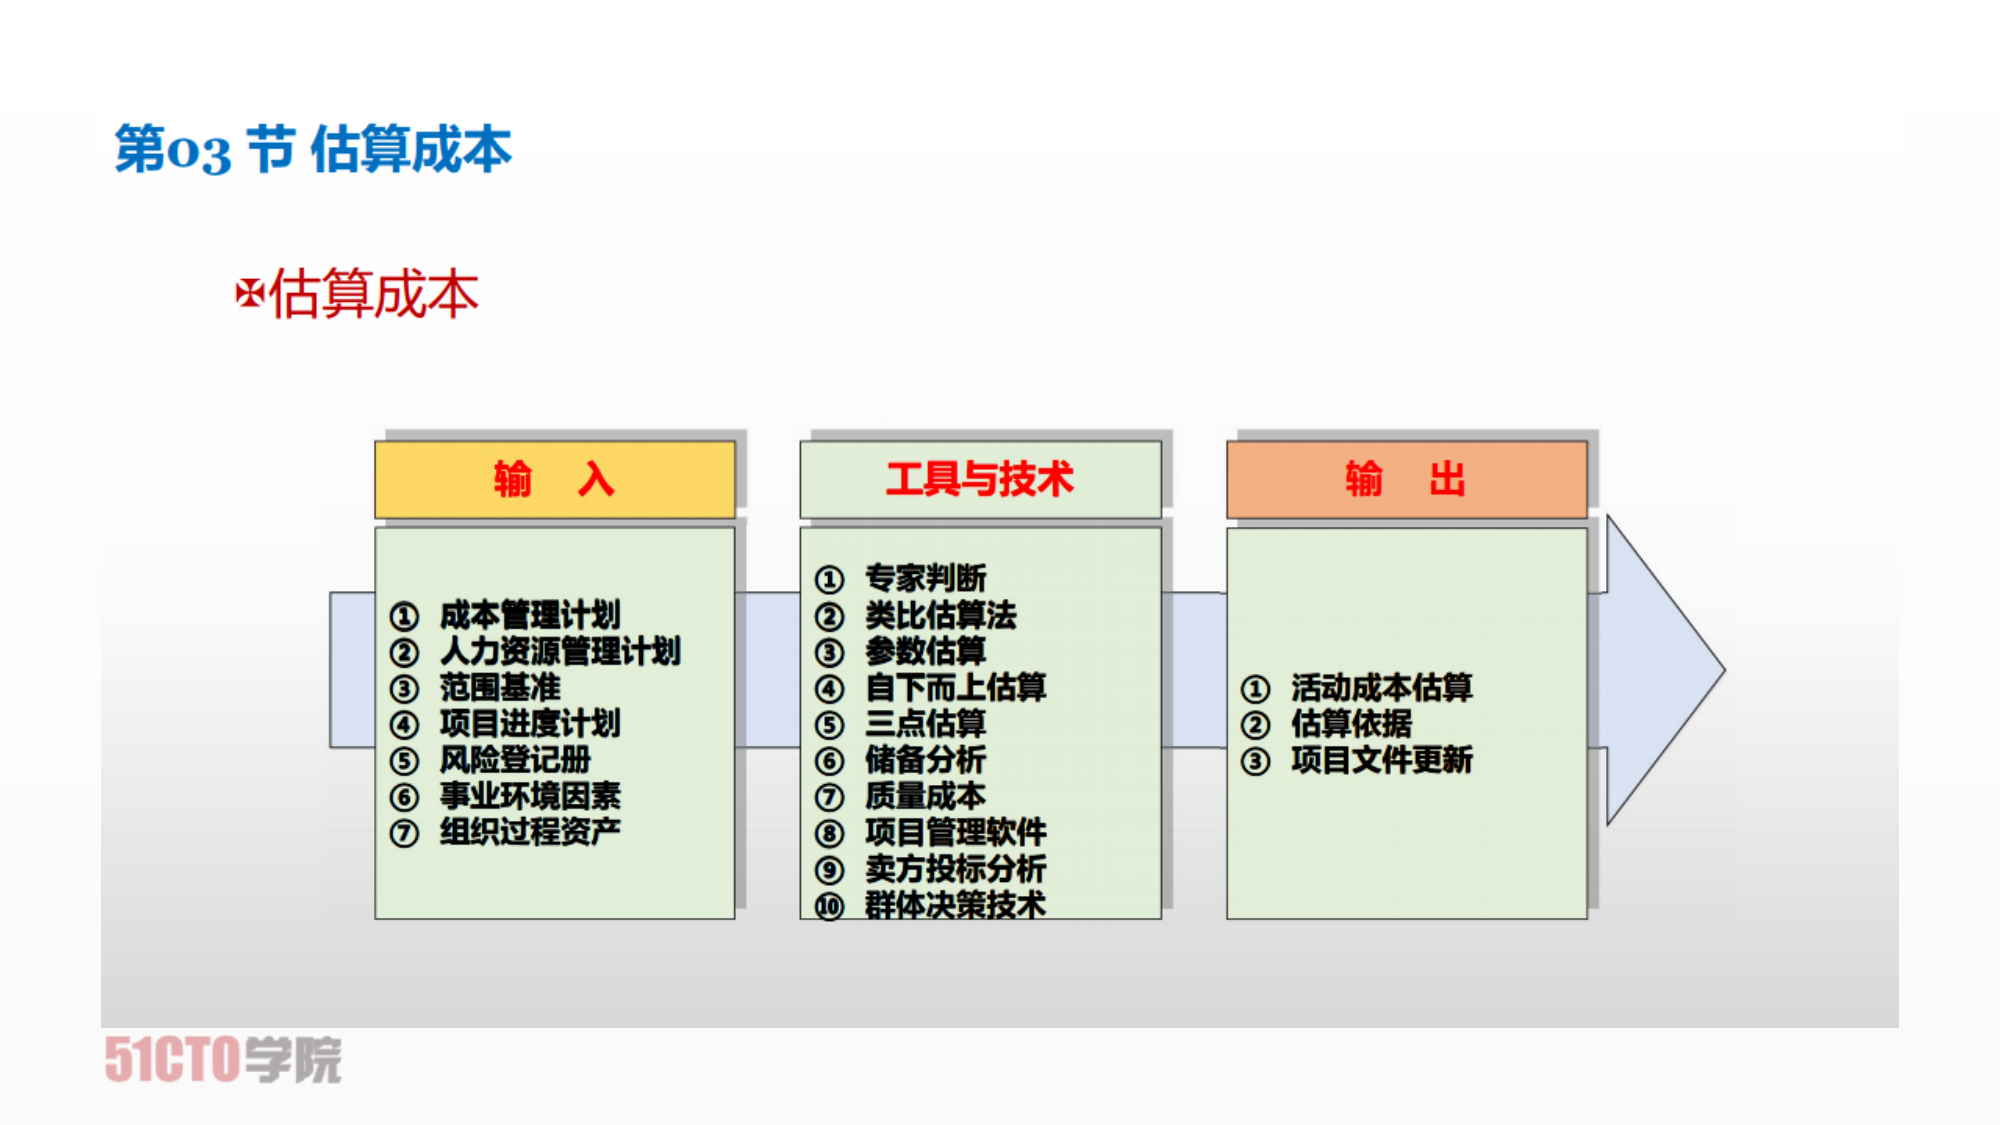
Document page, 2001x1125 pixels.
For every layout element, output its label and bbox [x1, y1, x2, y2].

picture [45, 96, 1899, 1107]
